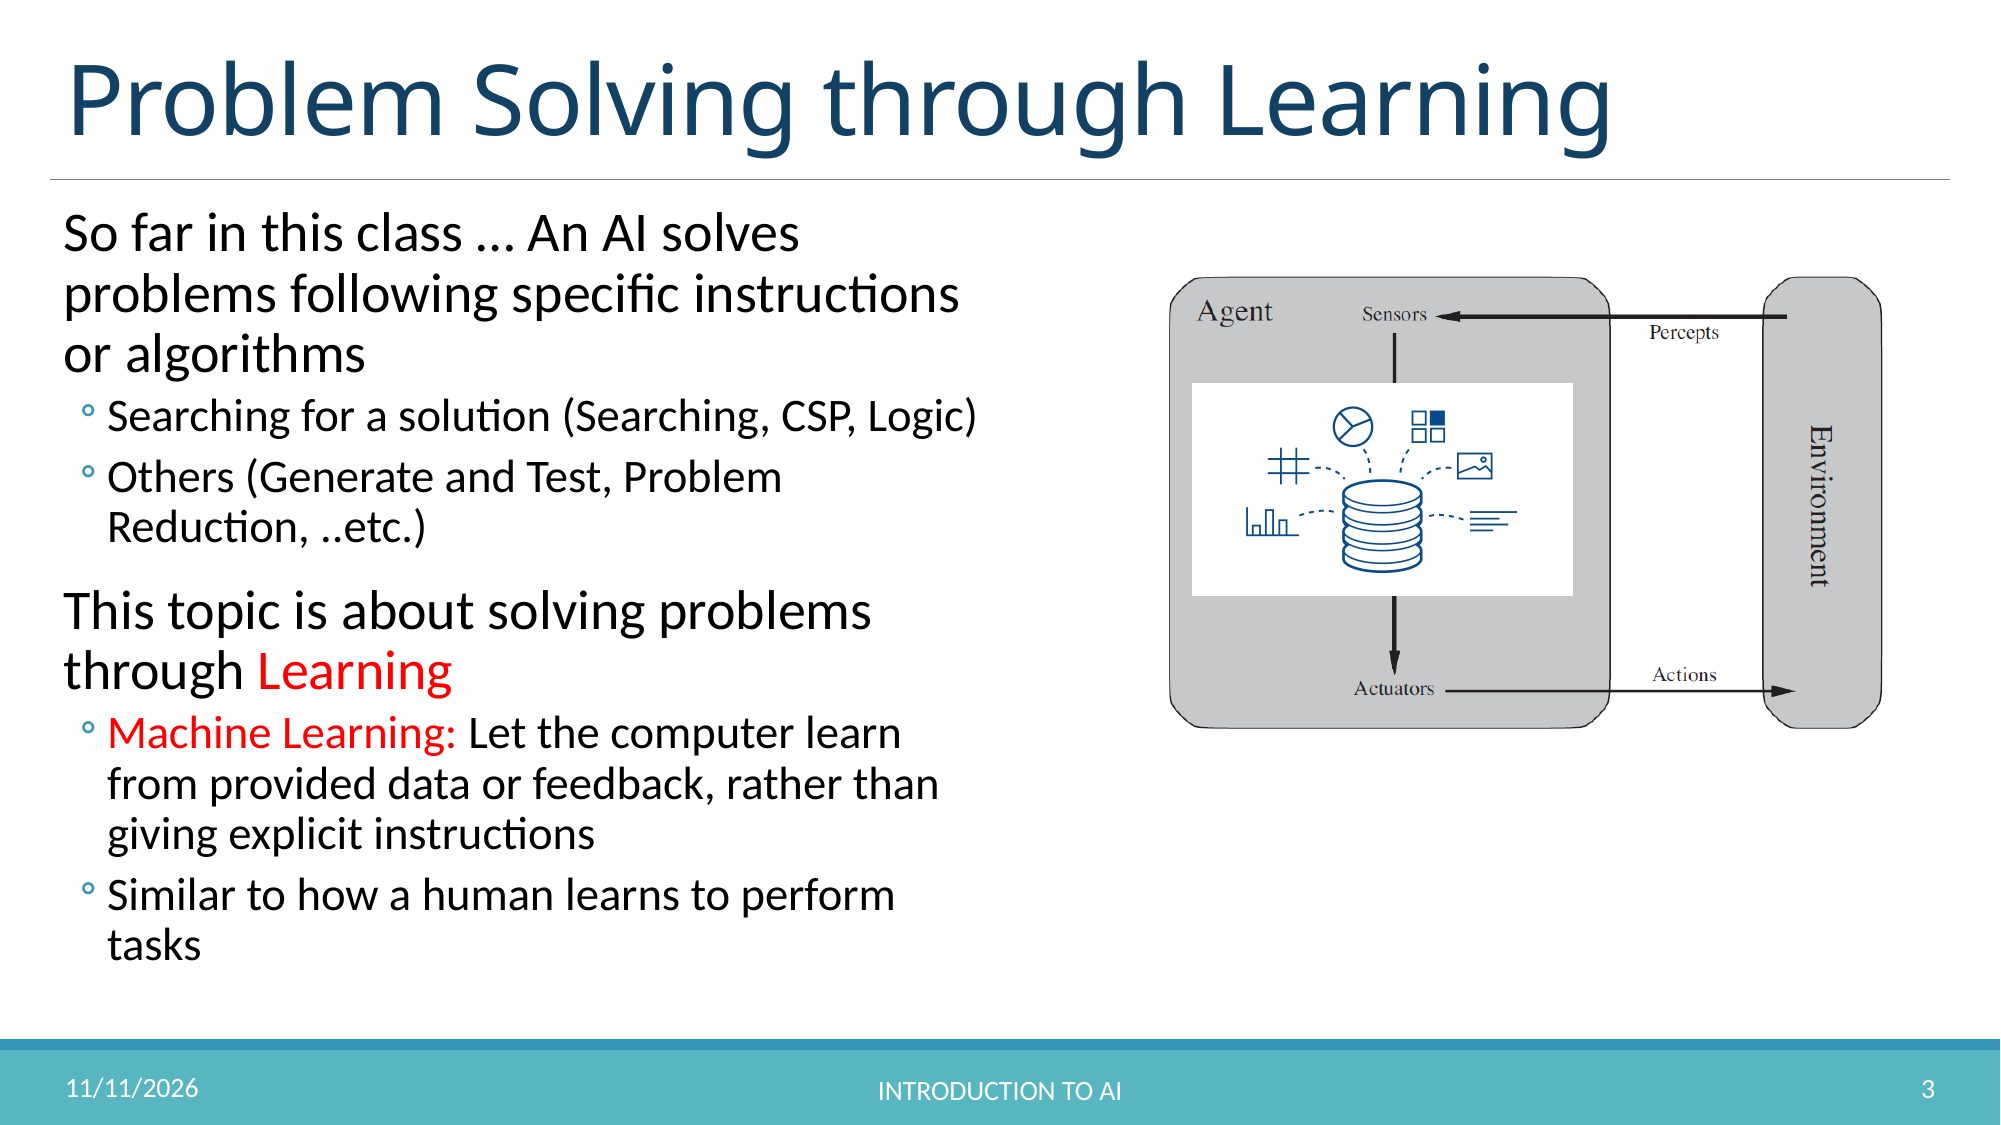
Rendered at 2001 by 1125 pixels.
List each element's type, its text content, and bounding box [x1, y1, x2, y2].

slide_number 3 [1734, 1057, 1950, 1118]
picture [1002, 264, 1951, 736]
list So far in this class … An AI solves problems following specific instructions or algorithms Searching for a solution (Searching, CSP, Logic) Others (Generate and Test, Problem Reduction, ..etc.) This topic is about solving problems through Learning Machine Learning: Let the computer learn from provided data or feedback, rather than giving explicit instructions Similar to how a human learns to perform tasks [50, 195, 984, 1030]
footer Introduction to AI [604, 1059, 1396, 1120]
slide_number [50, 1056, 456, 1117]
title Problem Solving through Learning [50, 47, 1950, 163]
